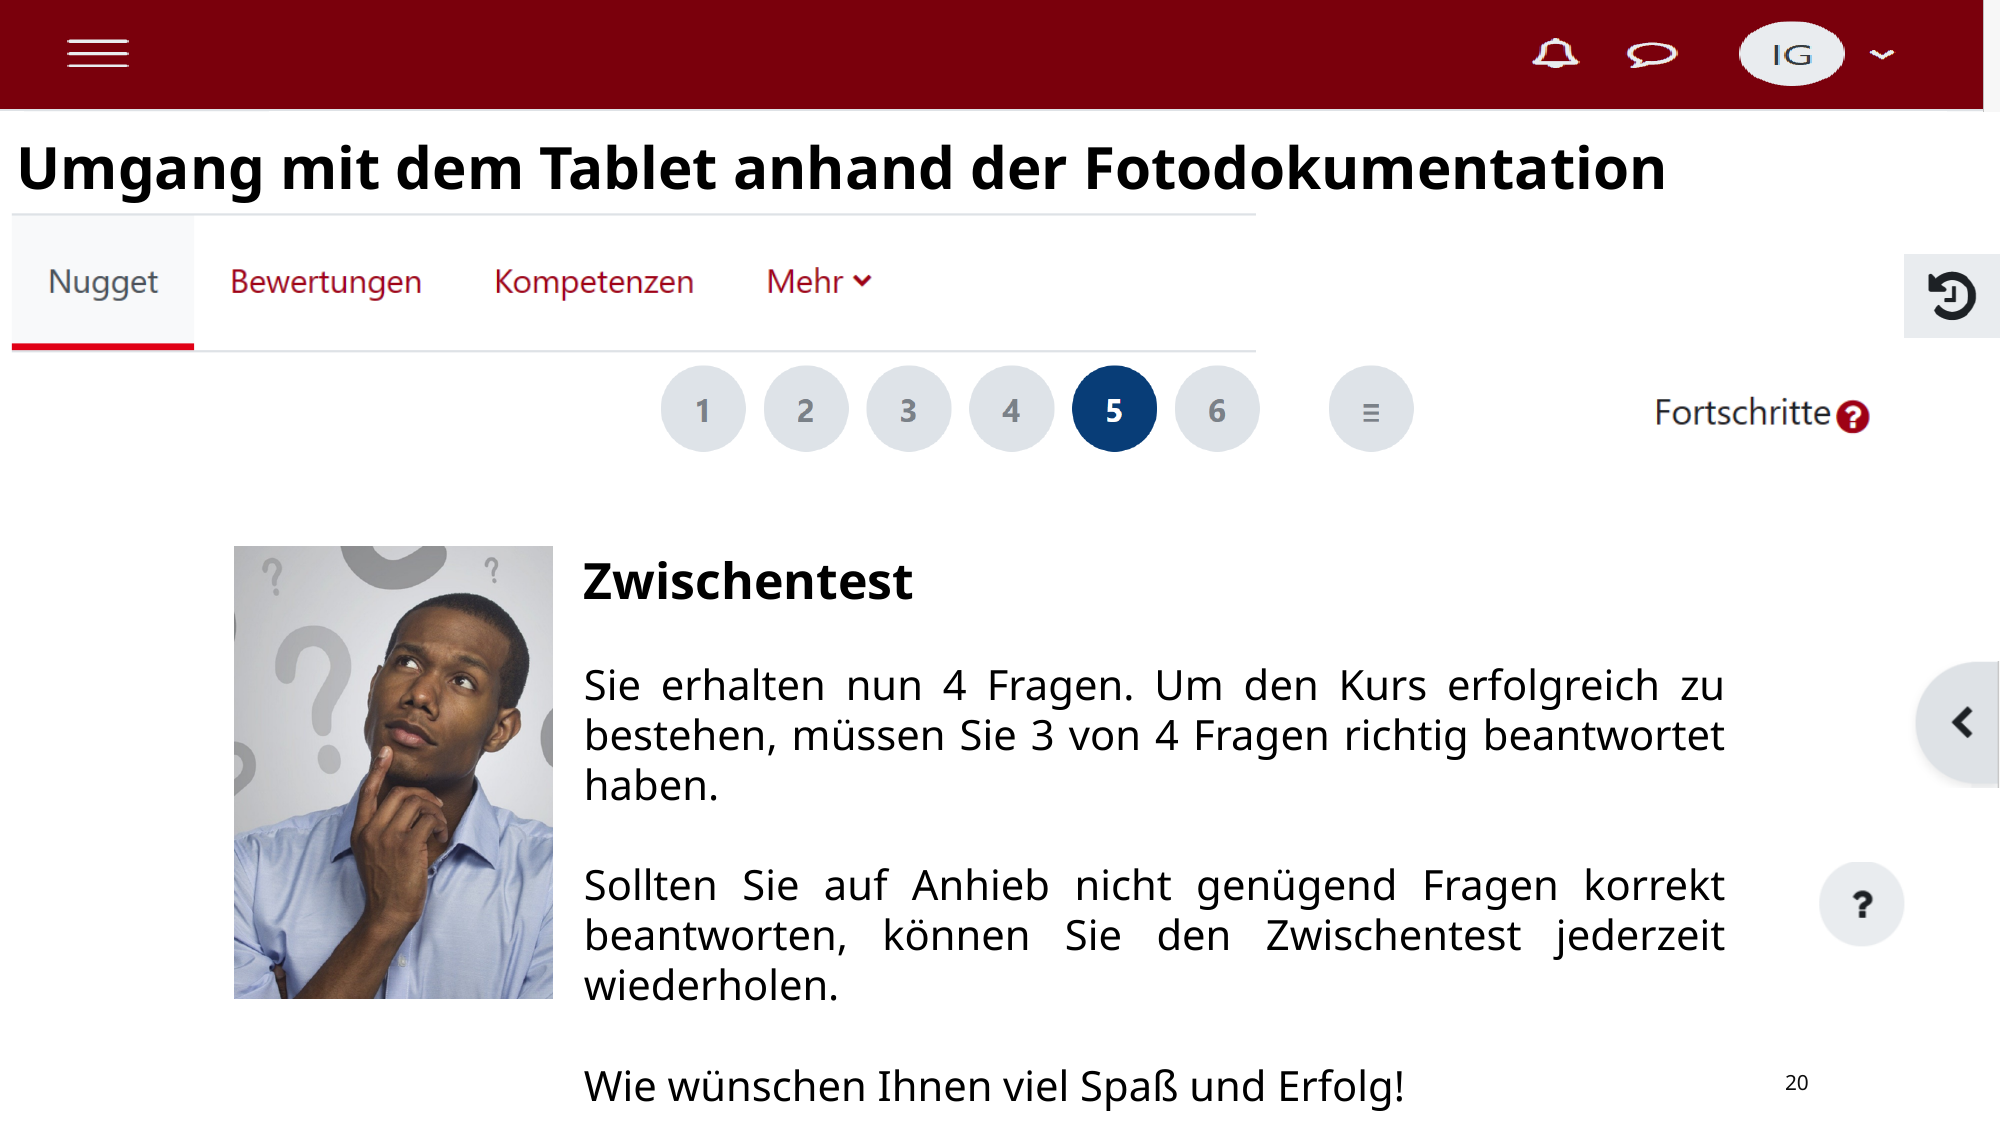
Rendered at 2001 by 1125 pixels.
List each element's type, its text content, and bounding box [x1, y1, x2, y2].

picture [0, 0, 2000, 113]
picture [1908, 660, 2000, 789]
picture [657, 360, 1418, 455]
picture [1650, 379, 1877, 450]
slide_number 20 [1777, 1064, 1819, 1104]
picture [1817, 862, 1908, 950]
picture [1904, 252, 2000, 338]
text_box Zwischentest ​ Sie erhalten nun 4 Fragen. Um den Kurs erfolgreich zu bestehen, müssen Sie 3 von 4 Fragen richtig beantwortet haben. Sollten Sie auf Anhieb nicht genügend Fragen korrekt beantworten, können Sie den Zwischentest jederzeit wiederholen. Wie wünschen Ihnen viel Spaß und Erfolg! [568, 541, 1741, 1117]
picture [3, 209, 1257, 358]
text_box Umgang mit dem Tablet anhand der Fotodokumentation [2, 124, 1749, 209]
picture [234, 546, 553, 1000]
